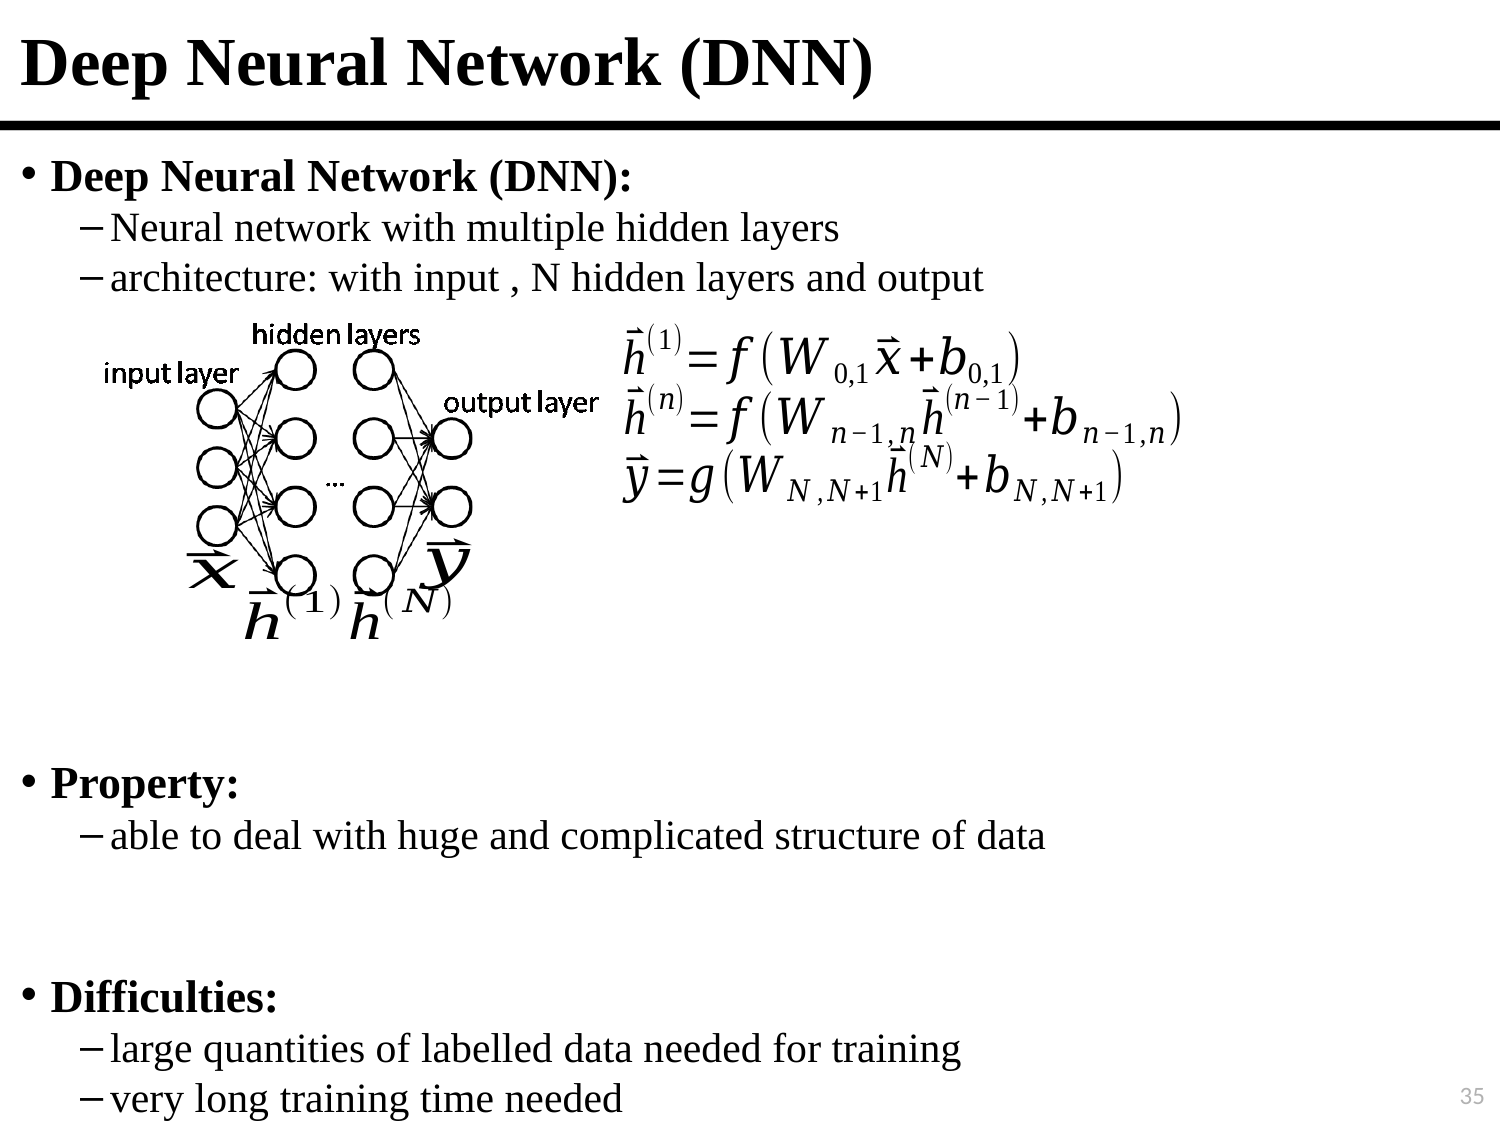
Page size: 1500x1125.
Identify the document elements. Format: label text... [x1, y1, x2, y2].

picture [81, 303, 618, 598]
title Deep Neural Network (DNN) [5, 75, 1356, 123]
slide_number 35 [1162, 1065, 1500, 1125]
text_box [0, 0, 1500, 75]
